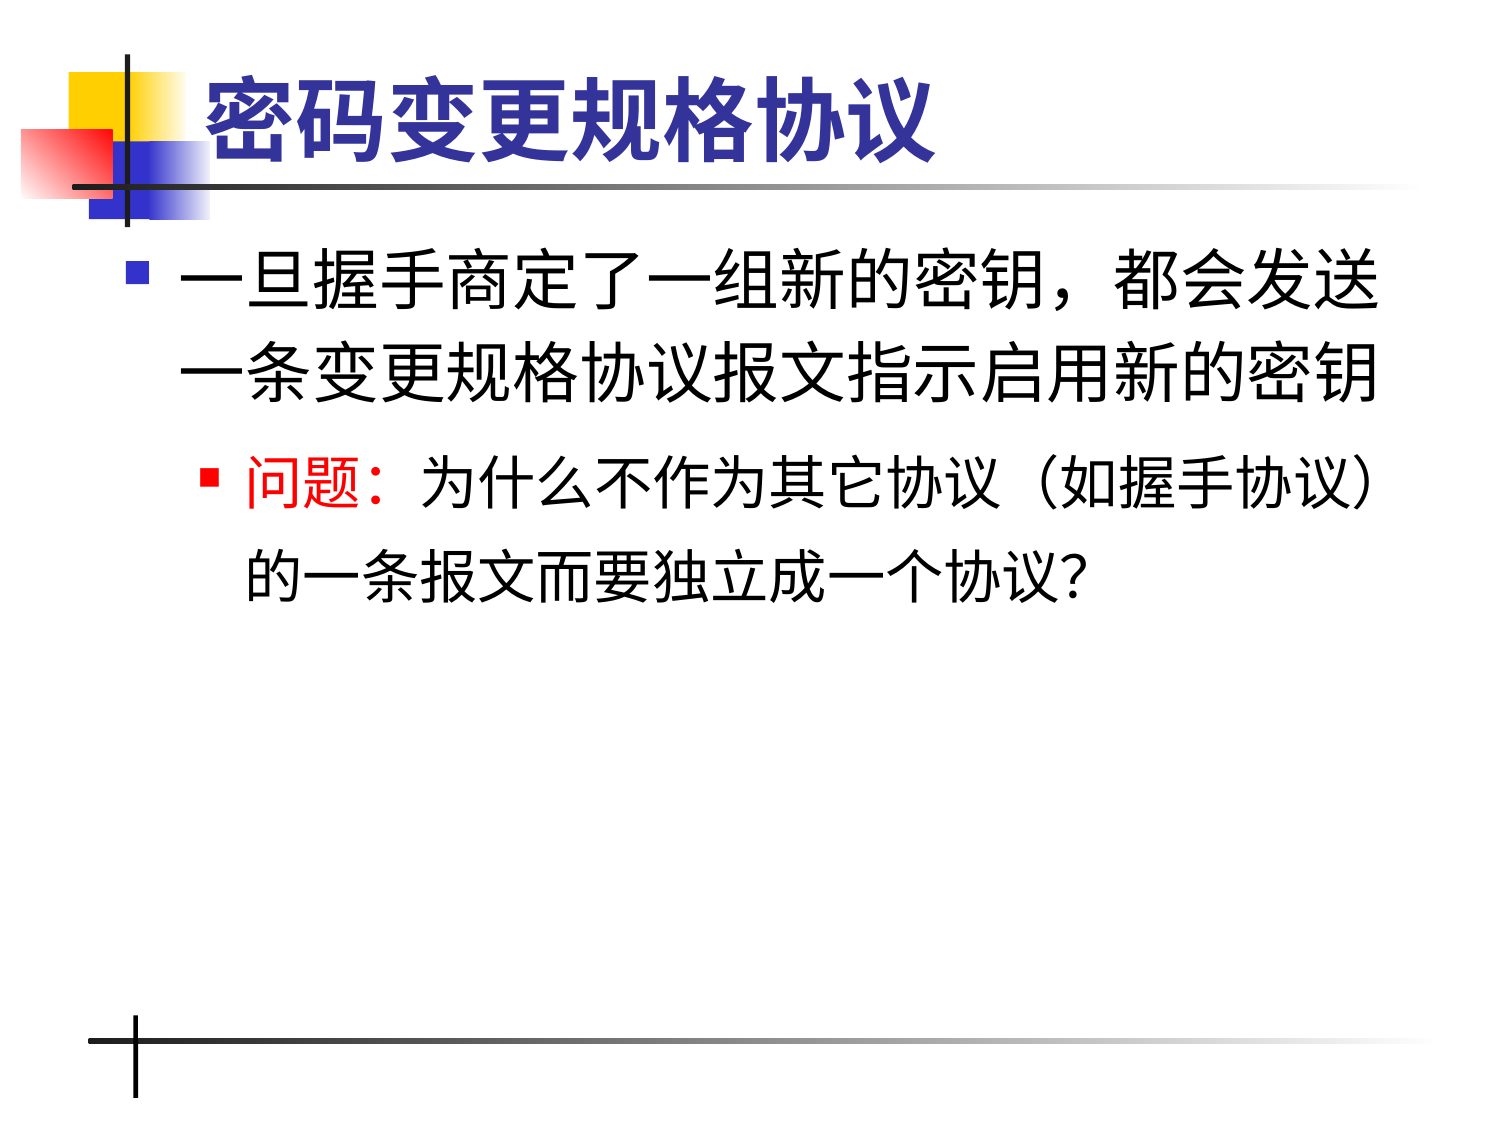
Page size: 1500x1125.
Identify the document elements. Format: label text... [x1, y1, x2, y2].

title 密码变更规格协议 [188, 23, 1468, 181]
list 一旦握手商定了一组新的密钥，都会发送一条变更规格协议报文指示启用新的密钥 问题：为什么不作为其它协议（如握手协议）的一条报文而要独立成一个协议？ [107, 215, 1432, 498]
